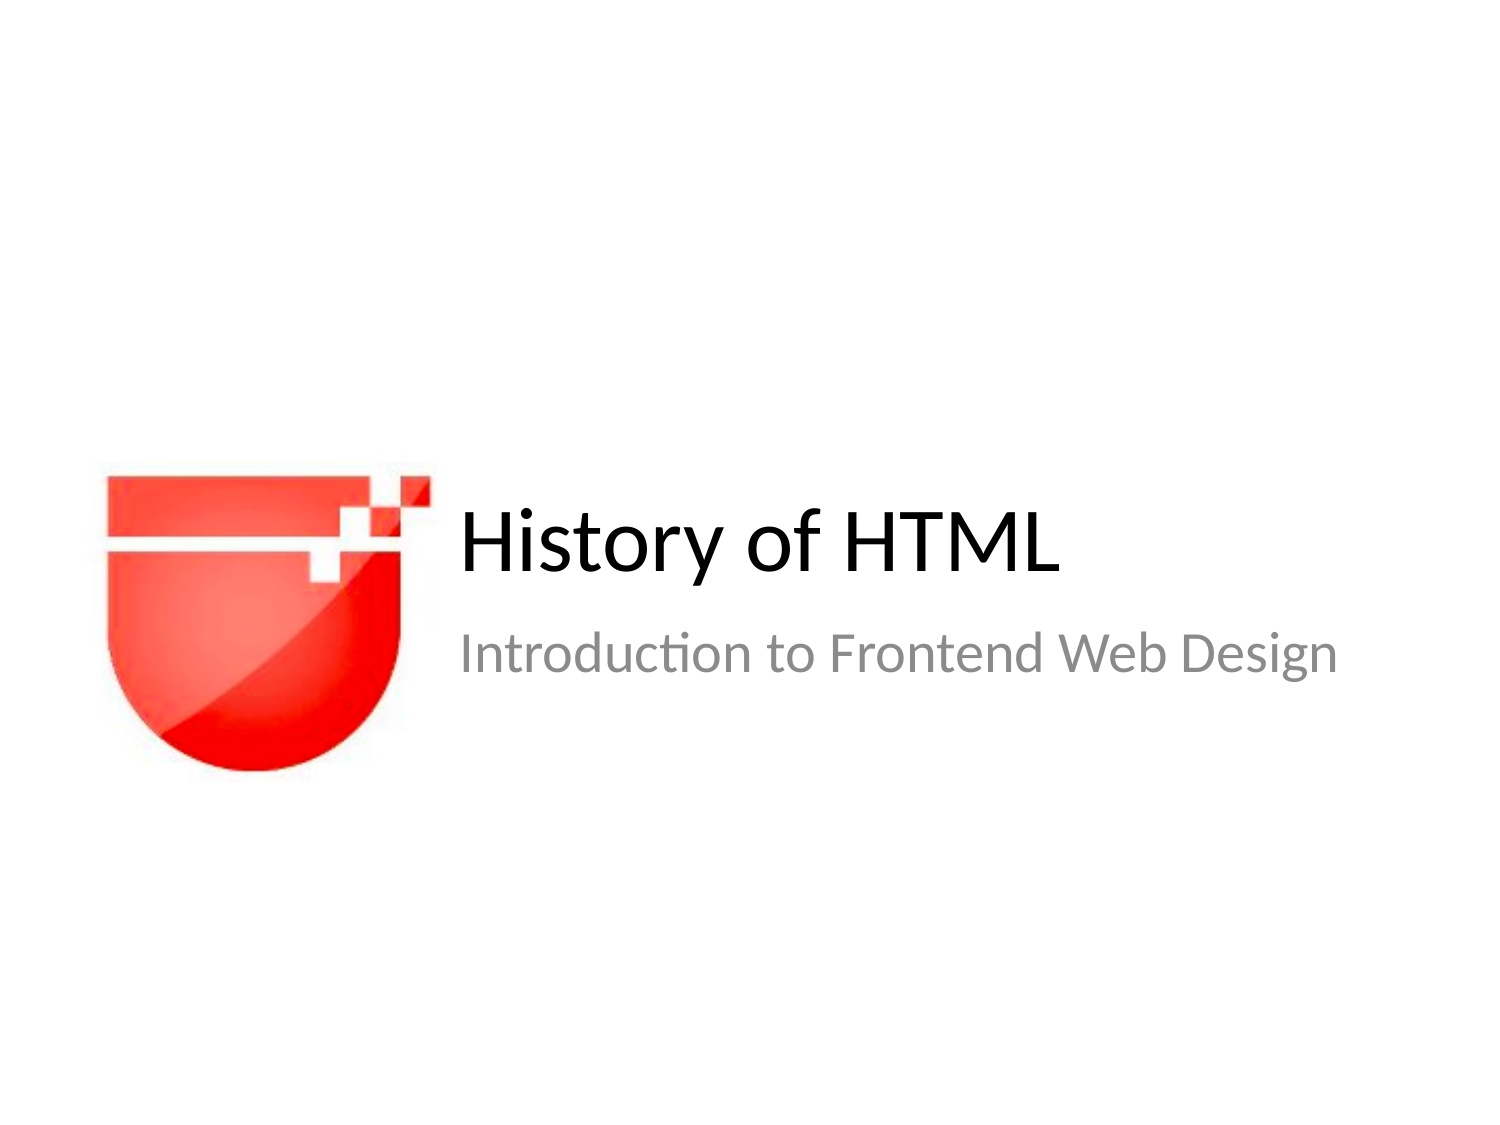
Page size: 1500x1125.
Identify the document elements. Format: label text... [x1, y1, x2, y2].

picture [69, 462, 445, 782]
title History of HTML [445, 462, 1423, 606]
subtitle Introduction to Frontend Web Design [450, 606, 1423, 777]
